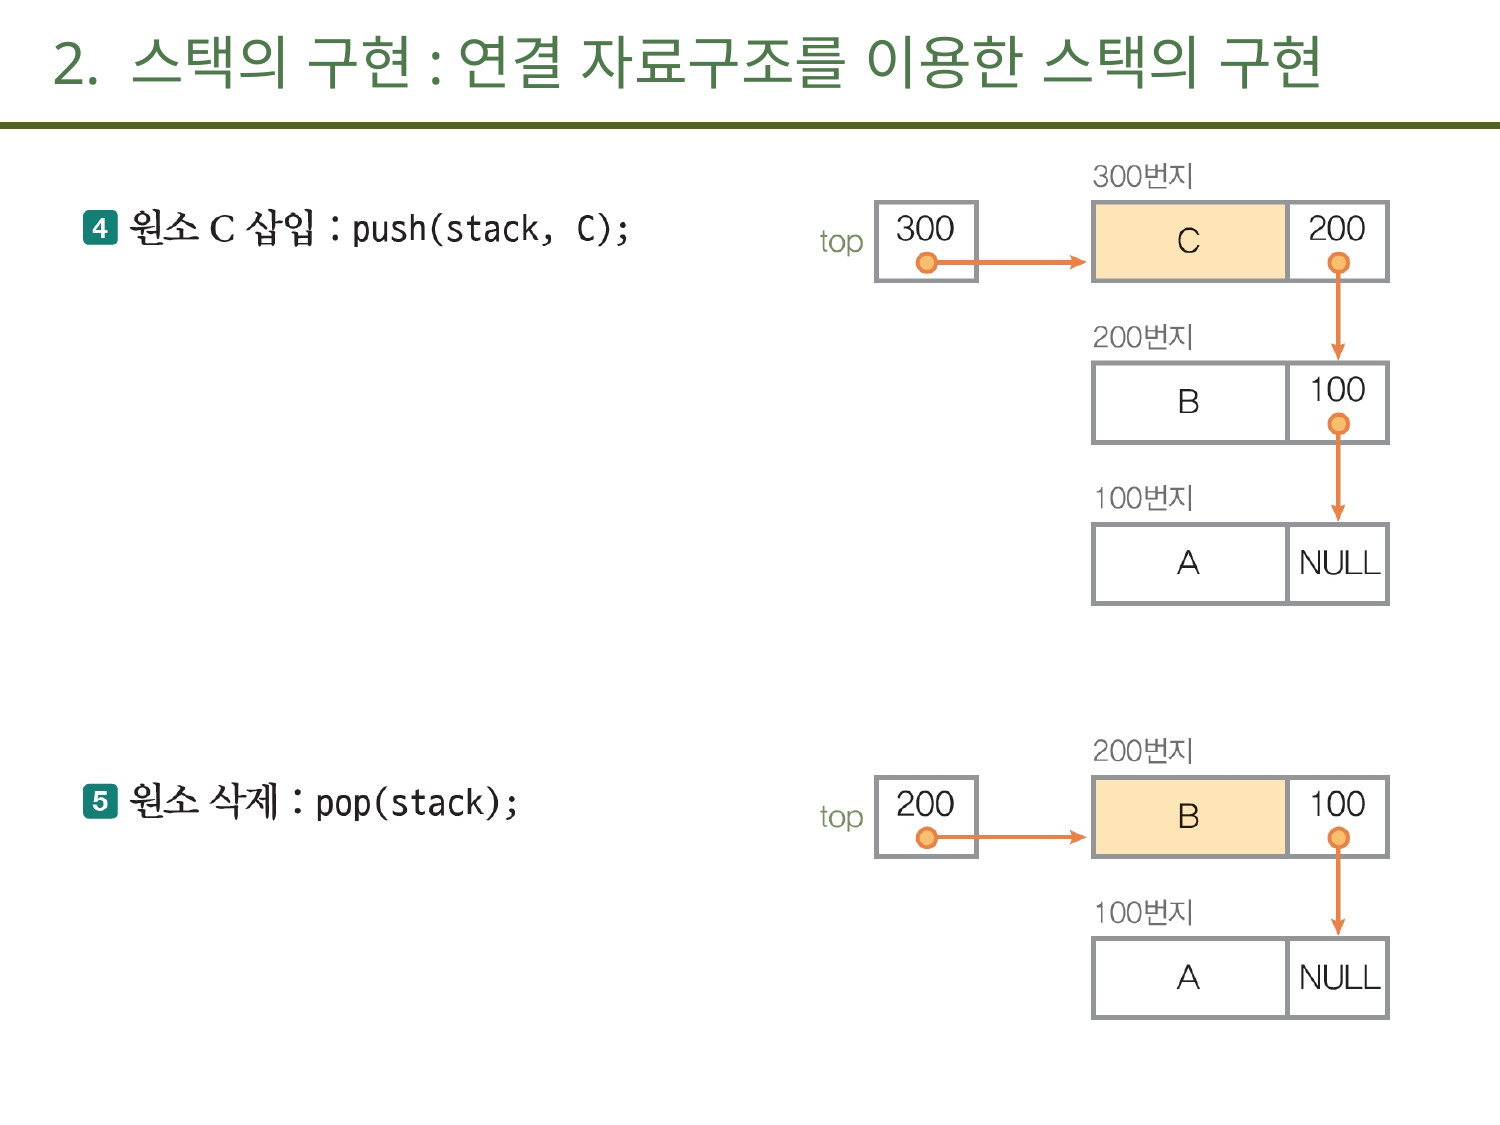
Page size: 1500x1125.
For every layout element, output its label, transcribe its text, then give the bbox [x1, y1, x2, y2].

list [64, 148, 1397, 1035]
title 2. 스택의 구현:연결 자료구조를 이용한 스택의 구현 [37, 13, 1447, 109]
